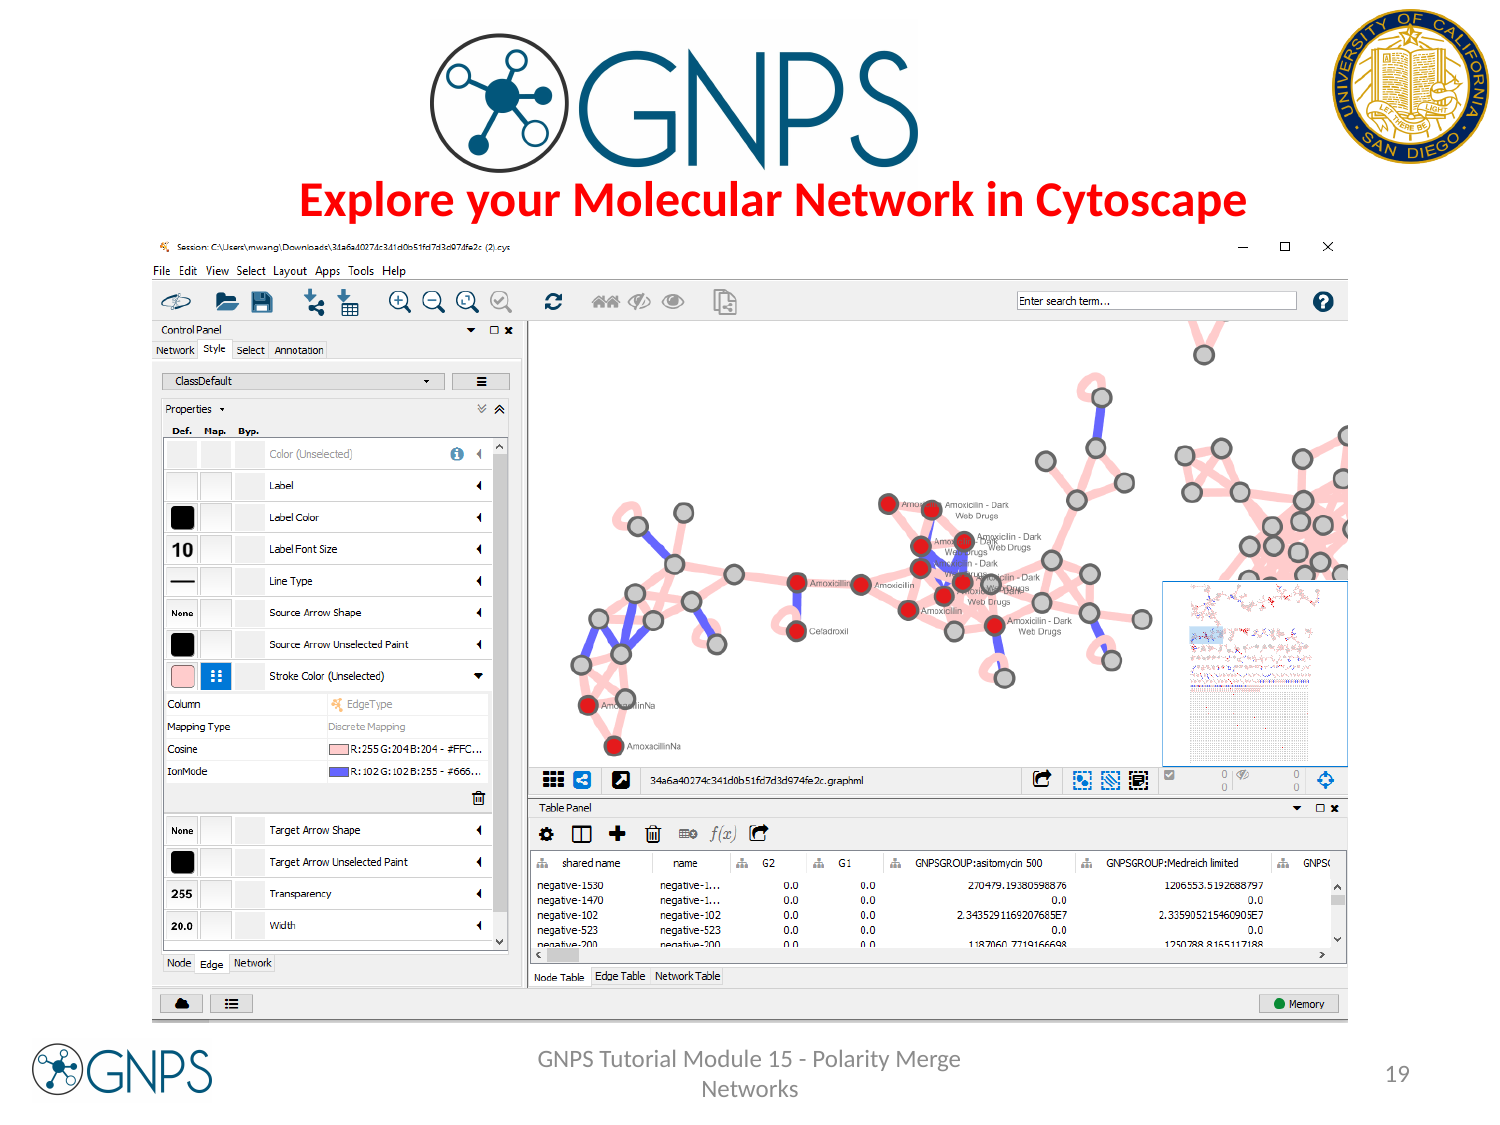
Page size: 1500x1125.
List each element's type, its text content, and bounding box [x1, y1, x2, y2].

picture [31, 1038, 212, 1103]
footer GNPS Tutorial Module 15 - Polarity Merge Networks [512, 1042, 988, 1103]
text_box Explore your Molecular Network in Cytoscape [284, 159, 1264, 233]
slide_number 19 [1074, 1042, 1425, 1103]
picture [1279, 7, 1500, 165]
picture [152, 234, 1348, 1024]
picture [430, 19, 919, 194]
